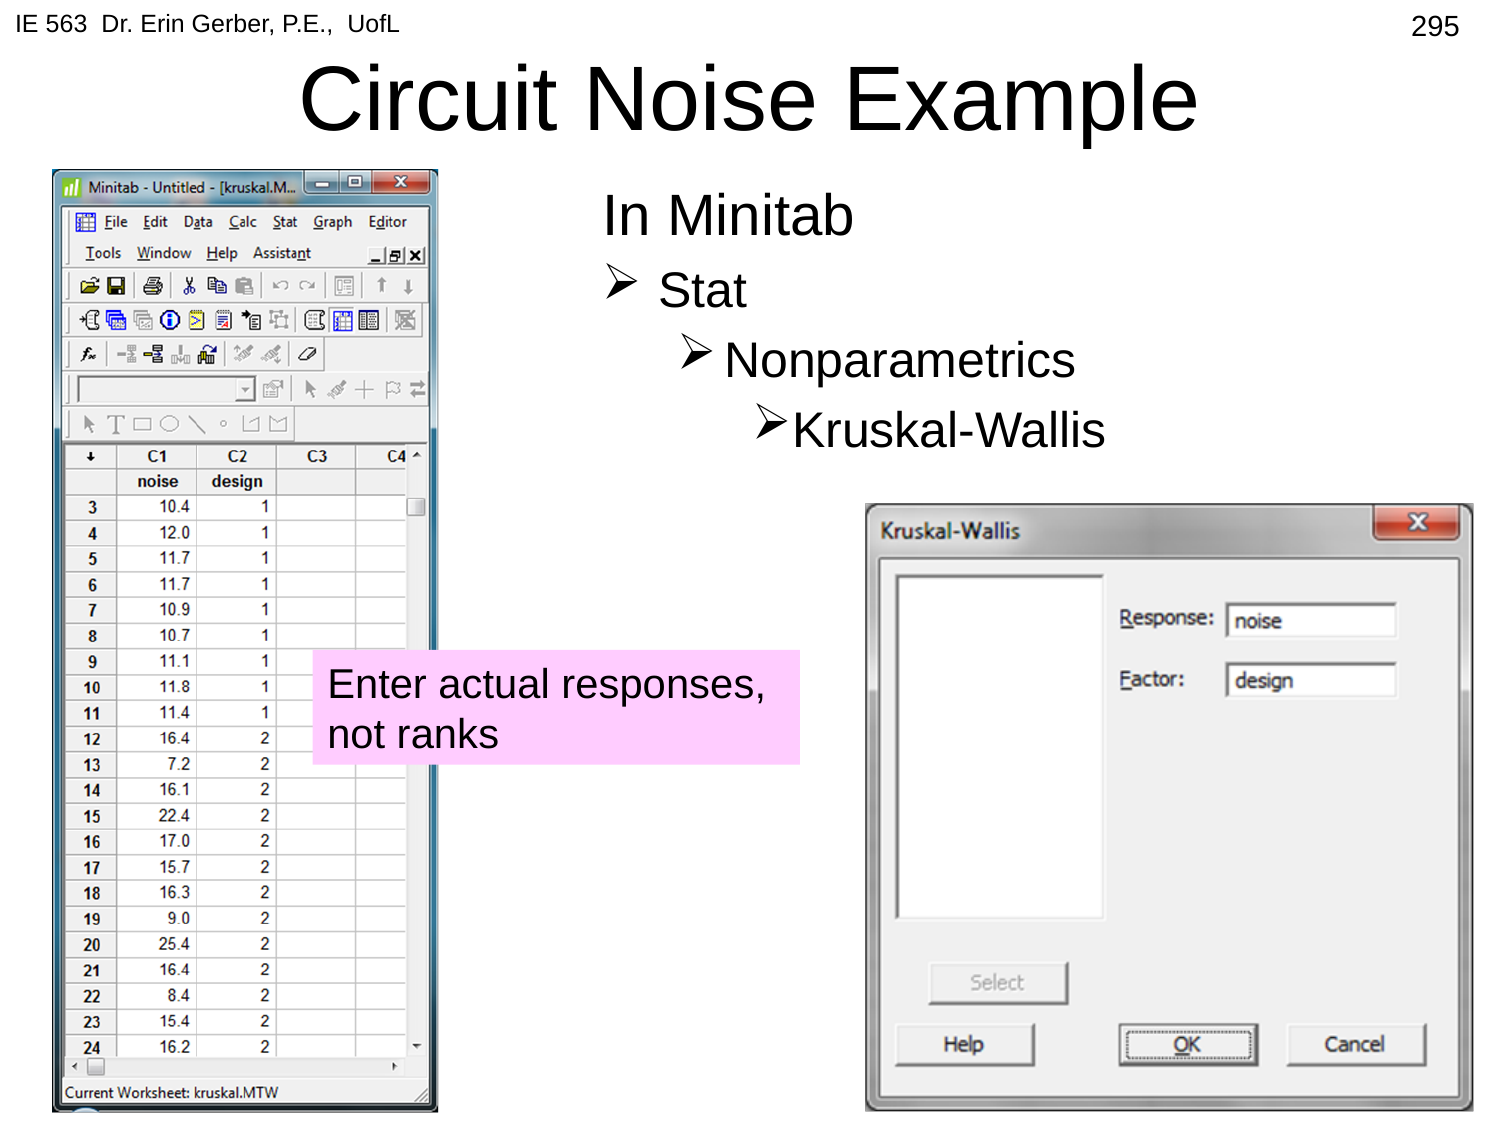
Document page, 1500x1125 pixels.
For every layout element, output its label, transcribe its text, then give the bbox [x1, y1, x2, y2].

text_box Enter actual responses, not ranks [443, 649, 800, 765]
title Circuit Noise Example [74, 0, 1426, 188]
picture [49, 166, 439, 1113]
picture [862, 499, 1476, 1113]
slide_number 295 [1426, 0, 1476, 79]
list In Minitab Stat Nonparametrics Kruskal-Wallis [587, 169, 1413, 913]
footer IE 563 Dr. Erin Gerber, P.E., UofL [0, 0, 74, 79]
